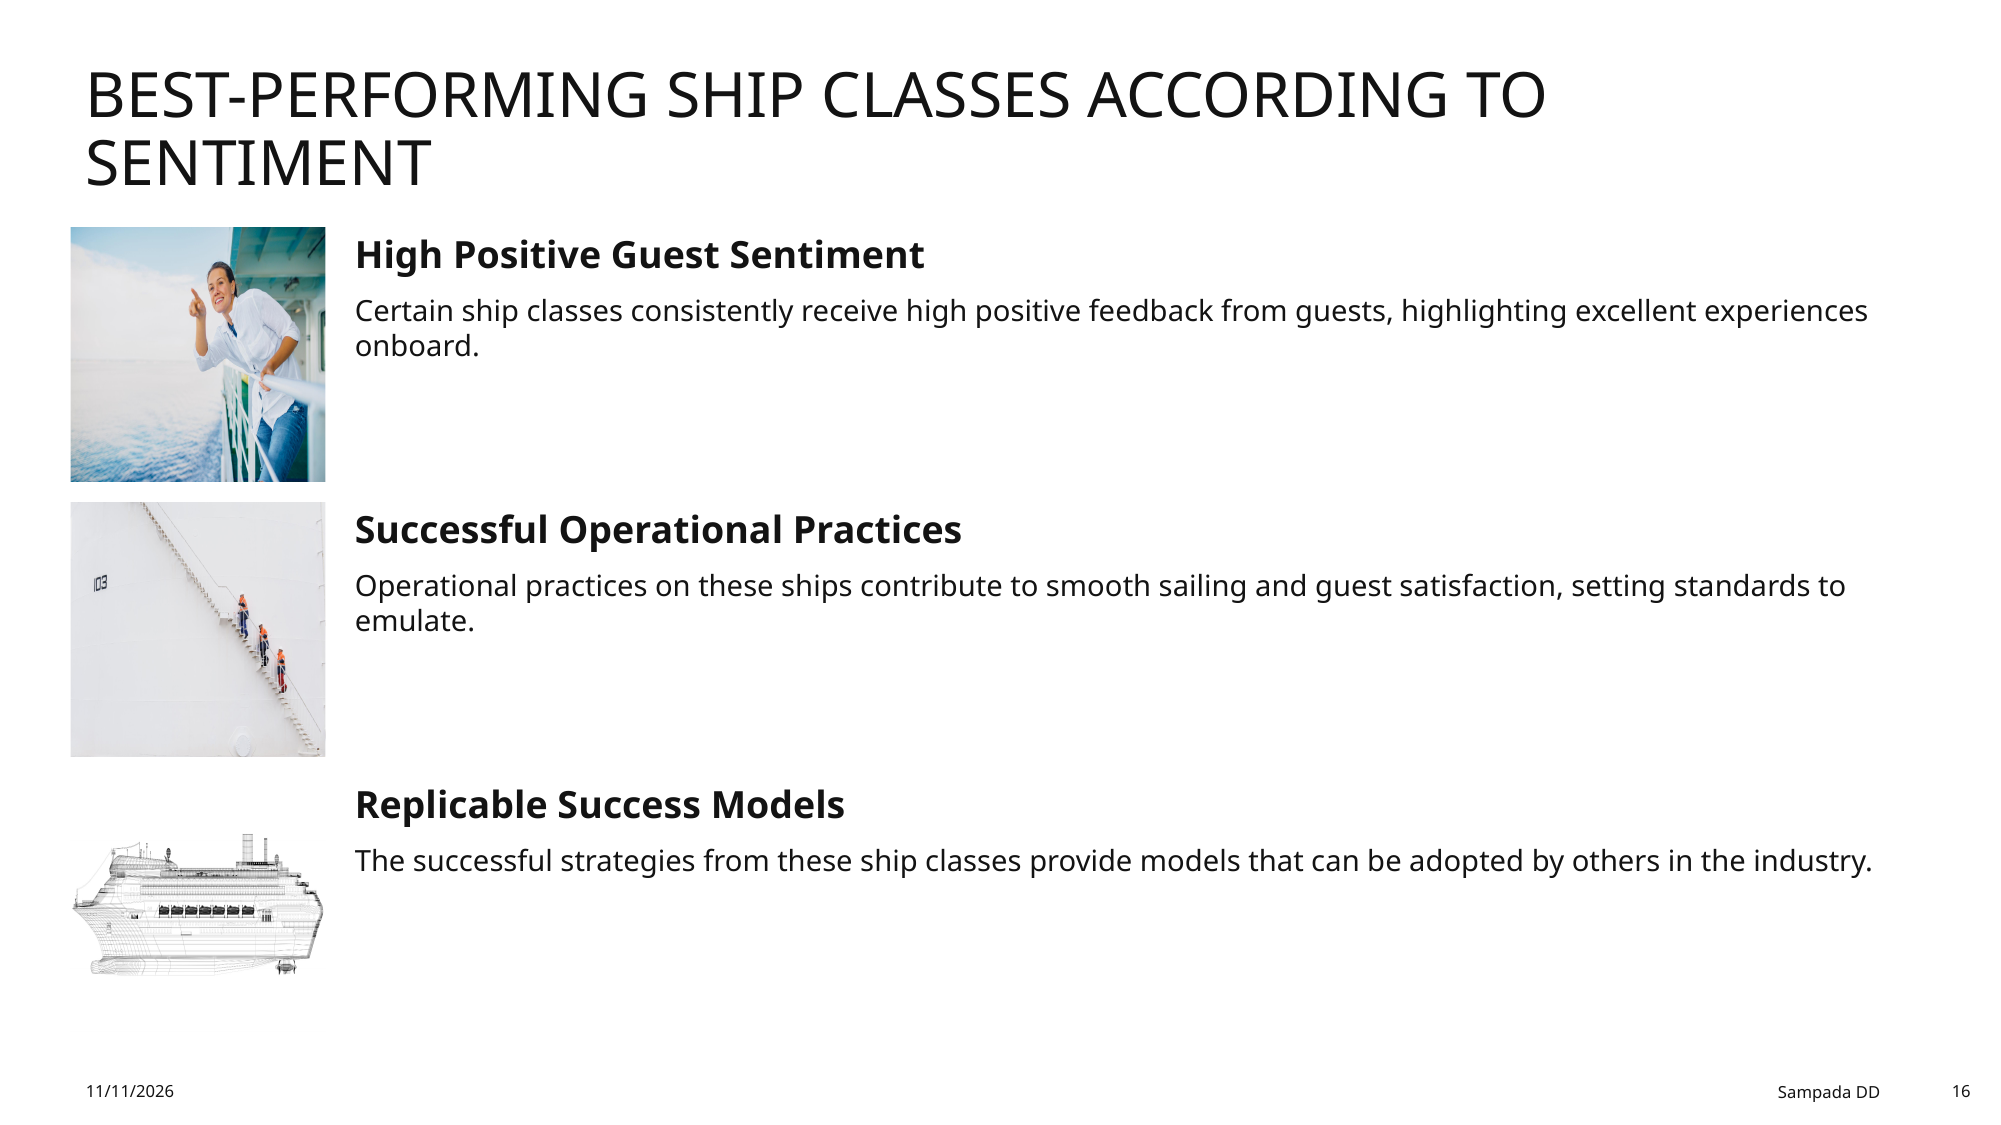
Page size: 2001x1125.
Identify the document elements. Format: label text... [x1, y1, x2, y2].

title Best-Performing Ship Classes According to Sentiment [70, 48, 1896, 207]
slide_number 16 [1910, 1064, 1986, 1120]
footer Sampada DD [1458, 1064, 1896, 1120]
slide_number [70, 1064, 537, 1120]
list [70, 227, 1896, 1032]
